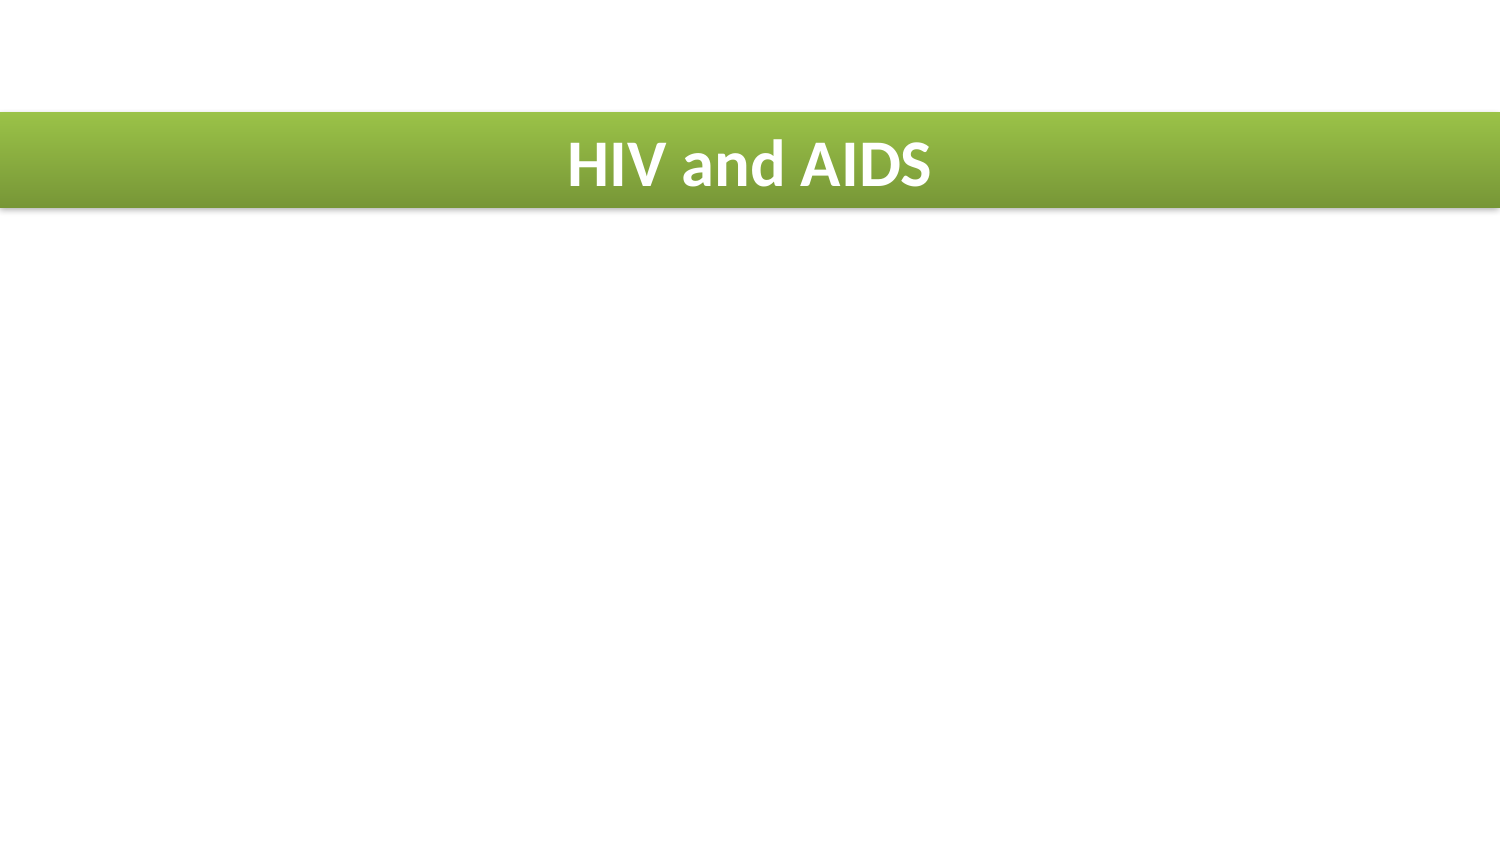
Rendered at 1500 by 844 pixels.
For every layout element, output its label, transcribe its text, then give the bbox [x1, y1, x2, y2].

text_box HIV and AIDS [0, 112, 1500, 208]
